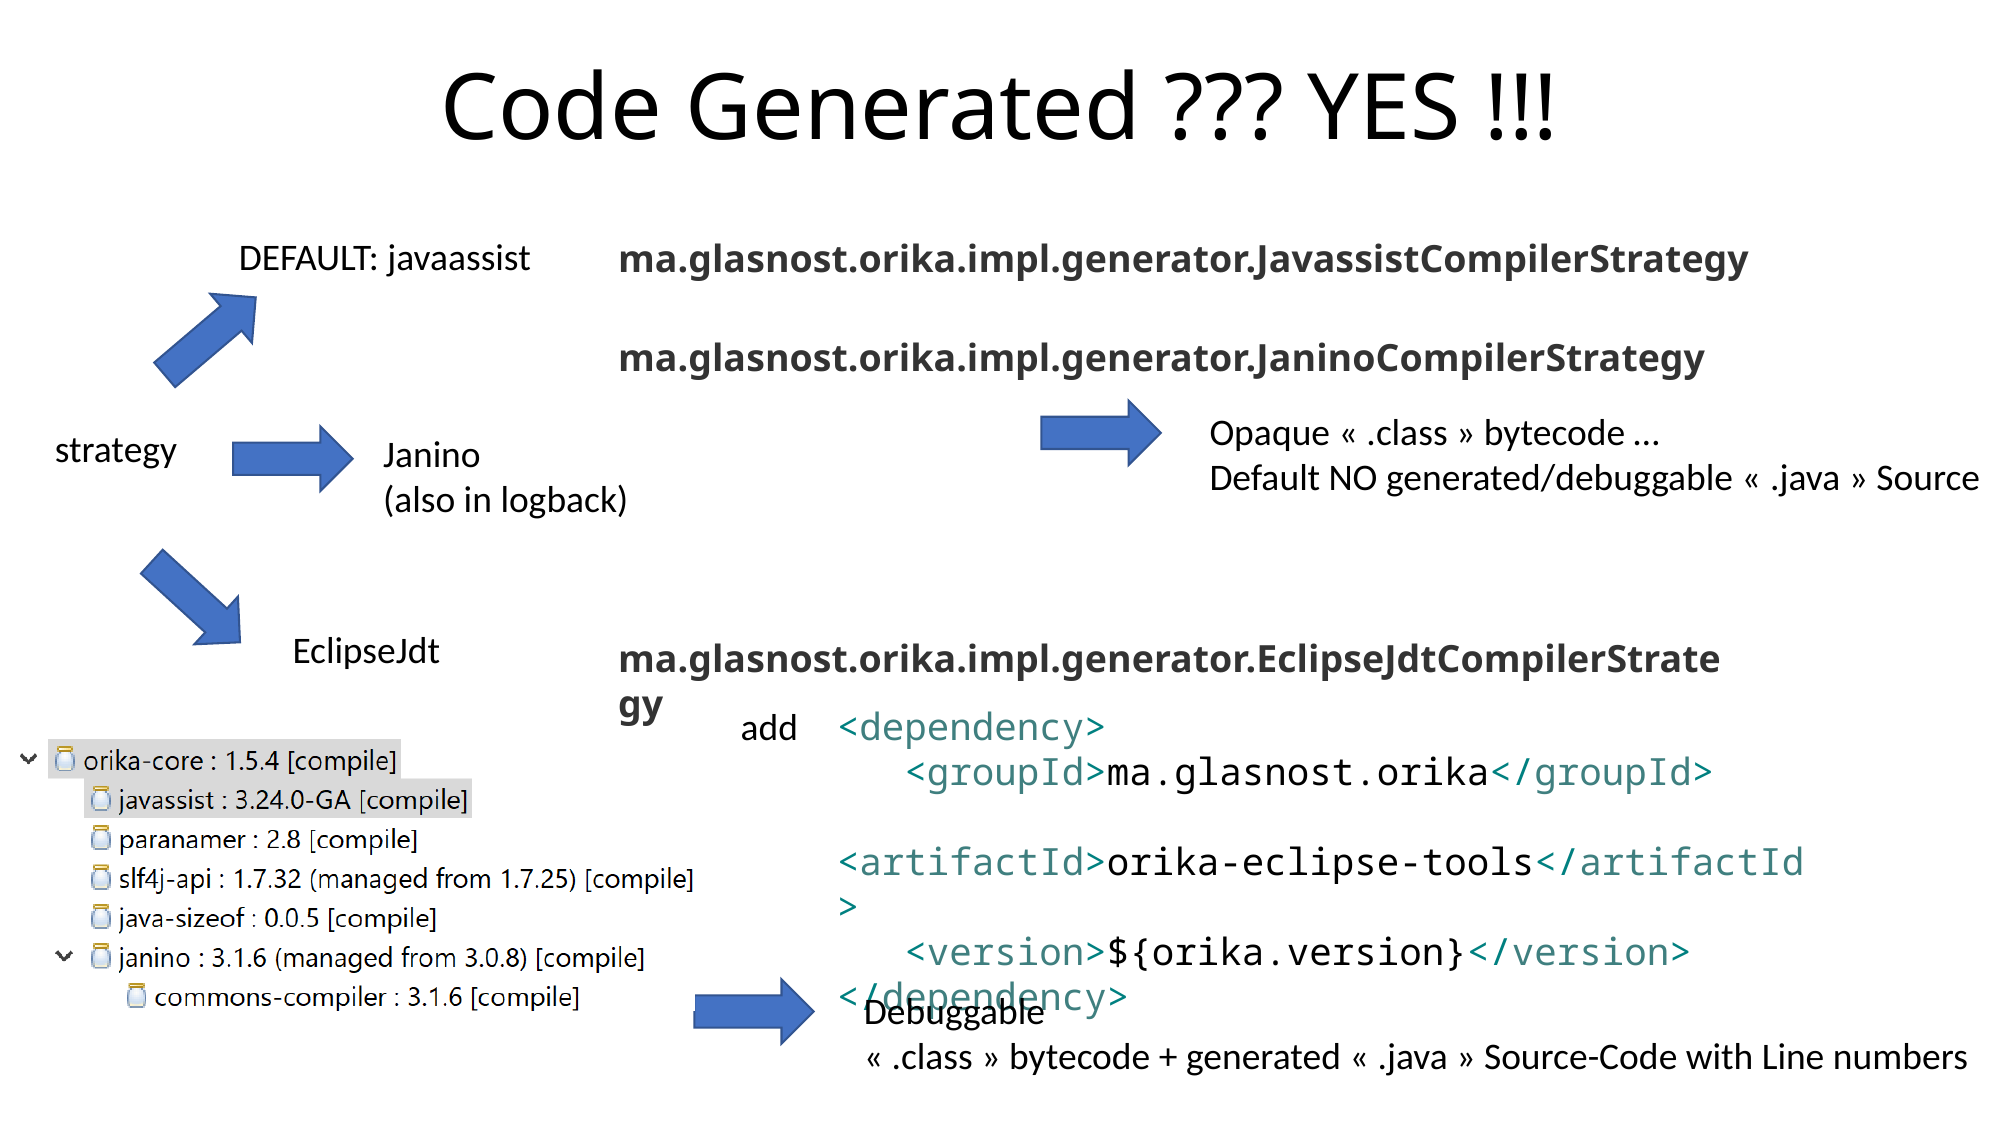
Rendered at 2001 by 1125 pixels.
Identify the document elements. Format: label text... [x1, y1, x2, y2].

text_box DEFAULT: javaassist [224, 225, 546, 286]
text_box Janino (also in logback) [368, 422, 644, 527]
text_box [693, 976, 816, 1047]
text_box ma.glasnost.orika.impl.generator.JaninoCompilerStrategy [603, 326, 1877, 387]
text_box ma.glasnost.orika.impl.generator.JavassistCompilerStrategy [603, 227, 1877, 288]
text_box <dependency> <groupId>ma.glasnost.orika</groupId> <artifactId>orika-eclipse-tools</artifactId> <version>${orika.version}</version> </dependency> [822, 695, 1822, 1025]
text_box Opaque « .class » bytecode … Default NO generated/debuggable « .java » Source [1194, 400, 1996, 506]
text_box strategy [40, 417, 193, 478]
text_box [152, 292, 257, 389]
text_box EclipseJdt [277, 618, 456, 679]
title Code Generated ??? YES !!! [137, 1, 1863, 219]
text_box [1040, 398, 1163, 468]
text_box ma.glasnost.orika.impl.generator.EclipseJdtCompilerStrategy [603, 627, 1755, 732]
picture [12, 736, 695, 1011]
text_box [232, 423, 355, 494]
text_box add [725, 695, 814, 755]
text_box Debuggable « .class » bytecode + generated « .java » Source-Code with Line numbers [849, 979, 1984, 1084]
text_box [139, 548, 242, 646]
